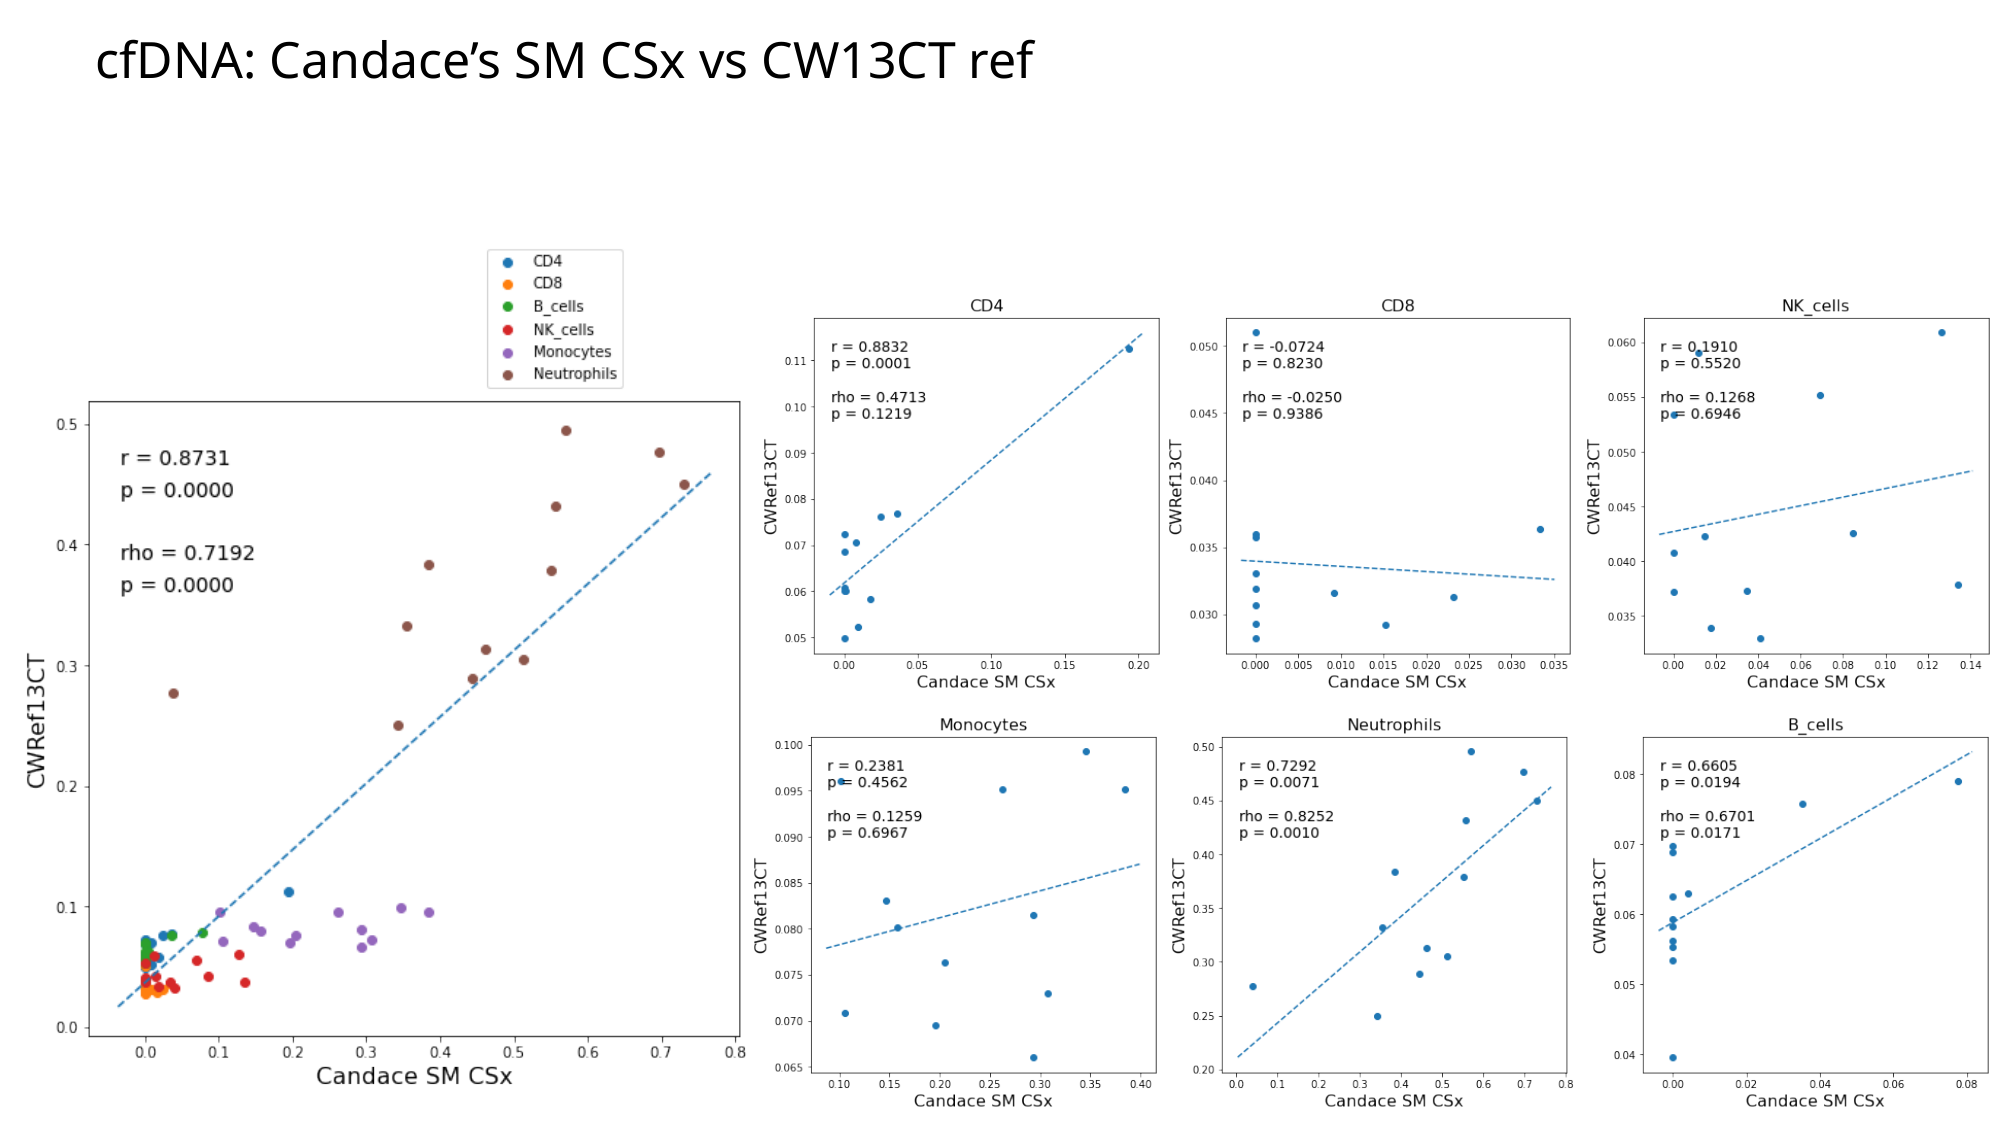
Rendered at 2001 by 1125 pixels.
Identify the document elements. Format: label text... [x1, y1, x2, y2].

picture [1165, 711, 1581, 1117]
picture [1586, 711, 1995, 1117]
picture [17, 239, 1577, 1117]
title cfDNA: Candace’s SM CSx vs CW13CT ref [80, 26, 1806, 99]
picture [1580, 292, 1995, 698]
